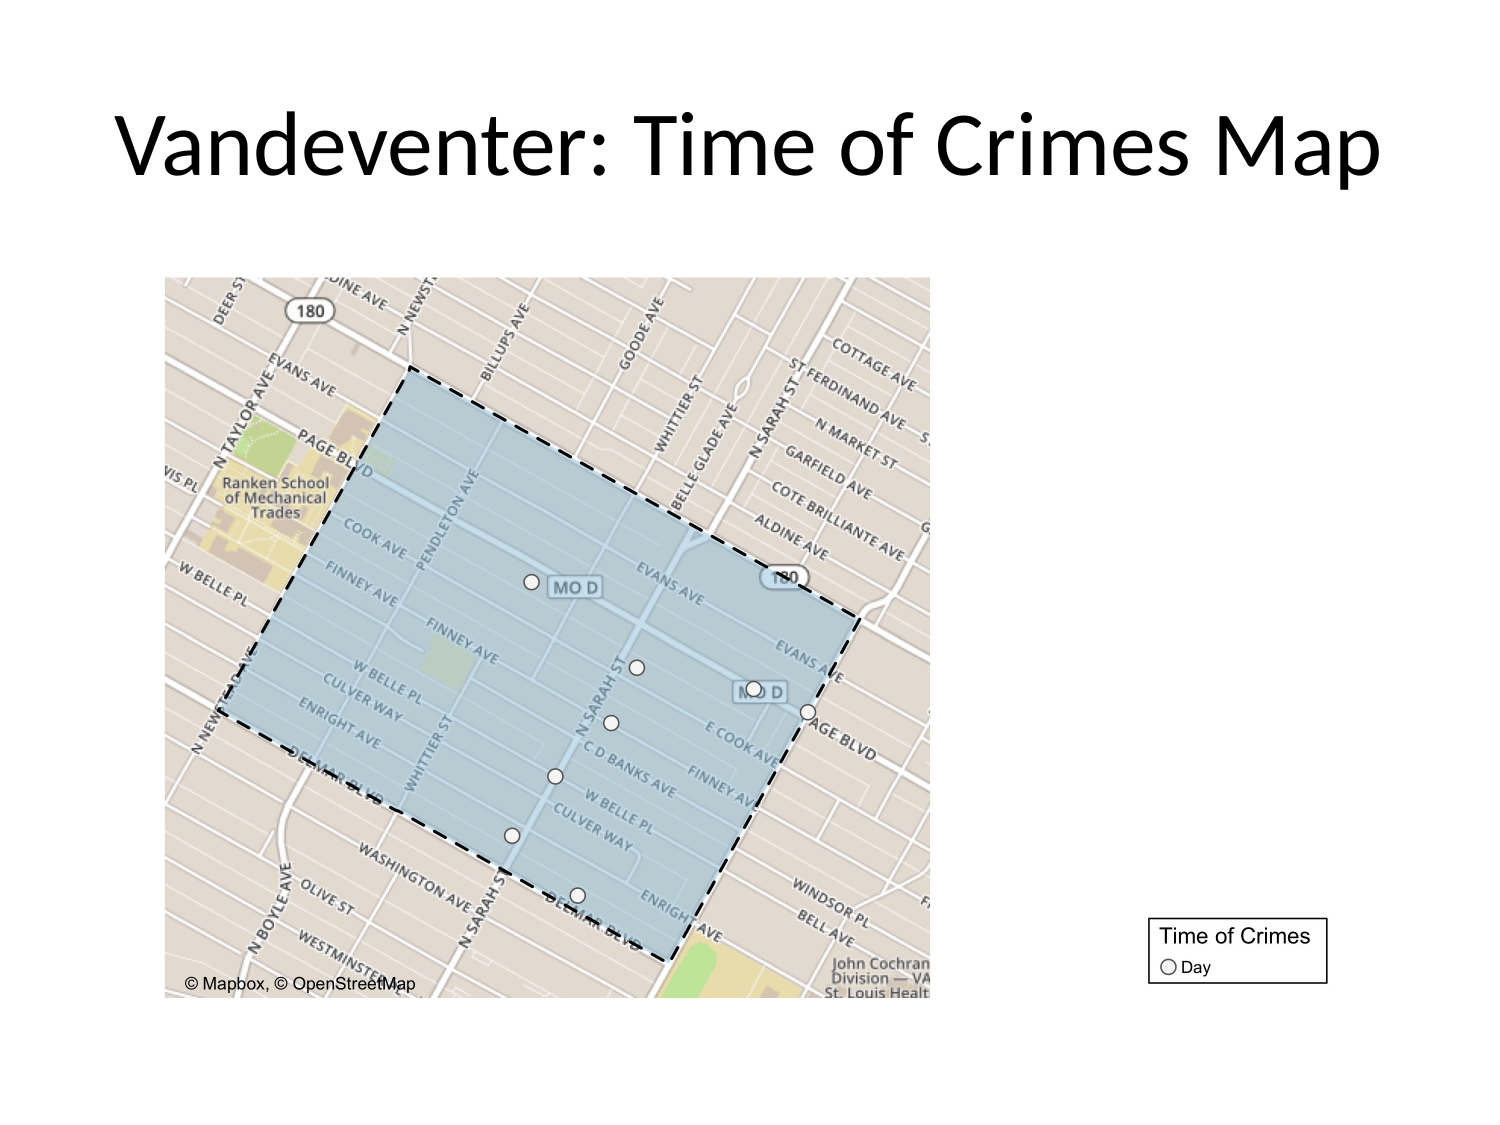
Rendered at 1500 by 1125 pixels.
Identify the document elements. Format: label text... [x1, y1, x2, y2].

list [74, 262, 1426, 1013]
title Vandeventer: Time of Crimes Map [75, 45, 1425, 233]
